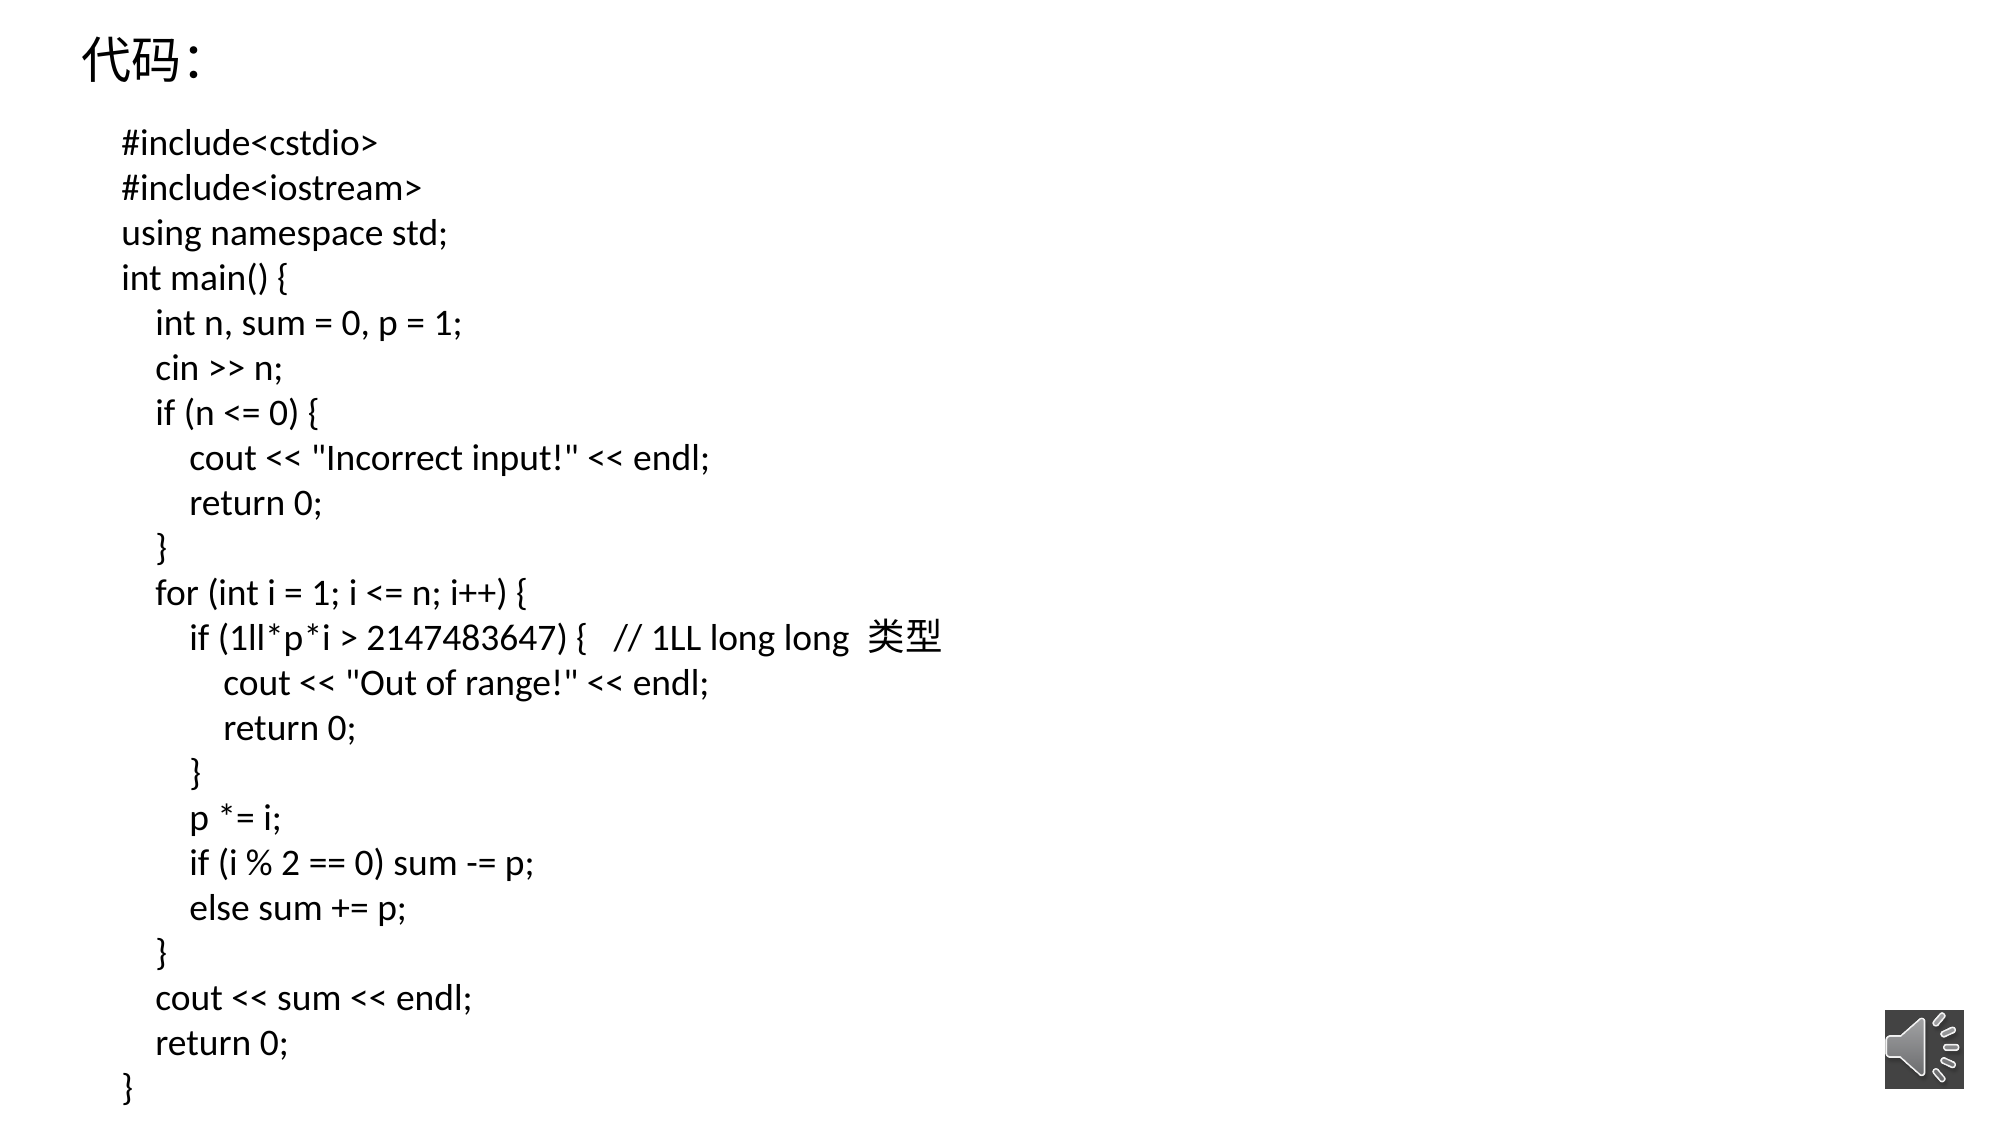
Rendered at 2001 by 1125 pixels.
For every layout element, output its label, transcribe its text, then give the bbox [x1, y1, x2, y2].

picture [1884, 1009, 1965, 1090]
text_box #include<cstdio> #include<iostream> using namespace std; int main() { int n, sum = 0, p = 1; cin >> n; if (n <= 0) { cout << "Incorrect input!" << endl; return 0; } for (int i = 1; i <= n; i++) { if (1ll*p*i > 2147483647) { // 1LL long long 类型 cout << "Out of range!" << endl; return 0; } p *= i; if (i % 2 == 0) sum -= p; else sum += p; } cout << sum << endl; return 0; } [106, 110, 1524, 1115]
text_box 代码： [66, 20, 1809, 96]
